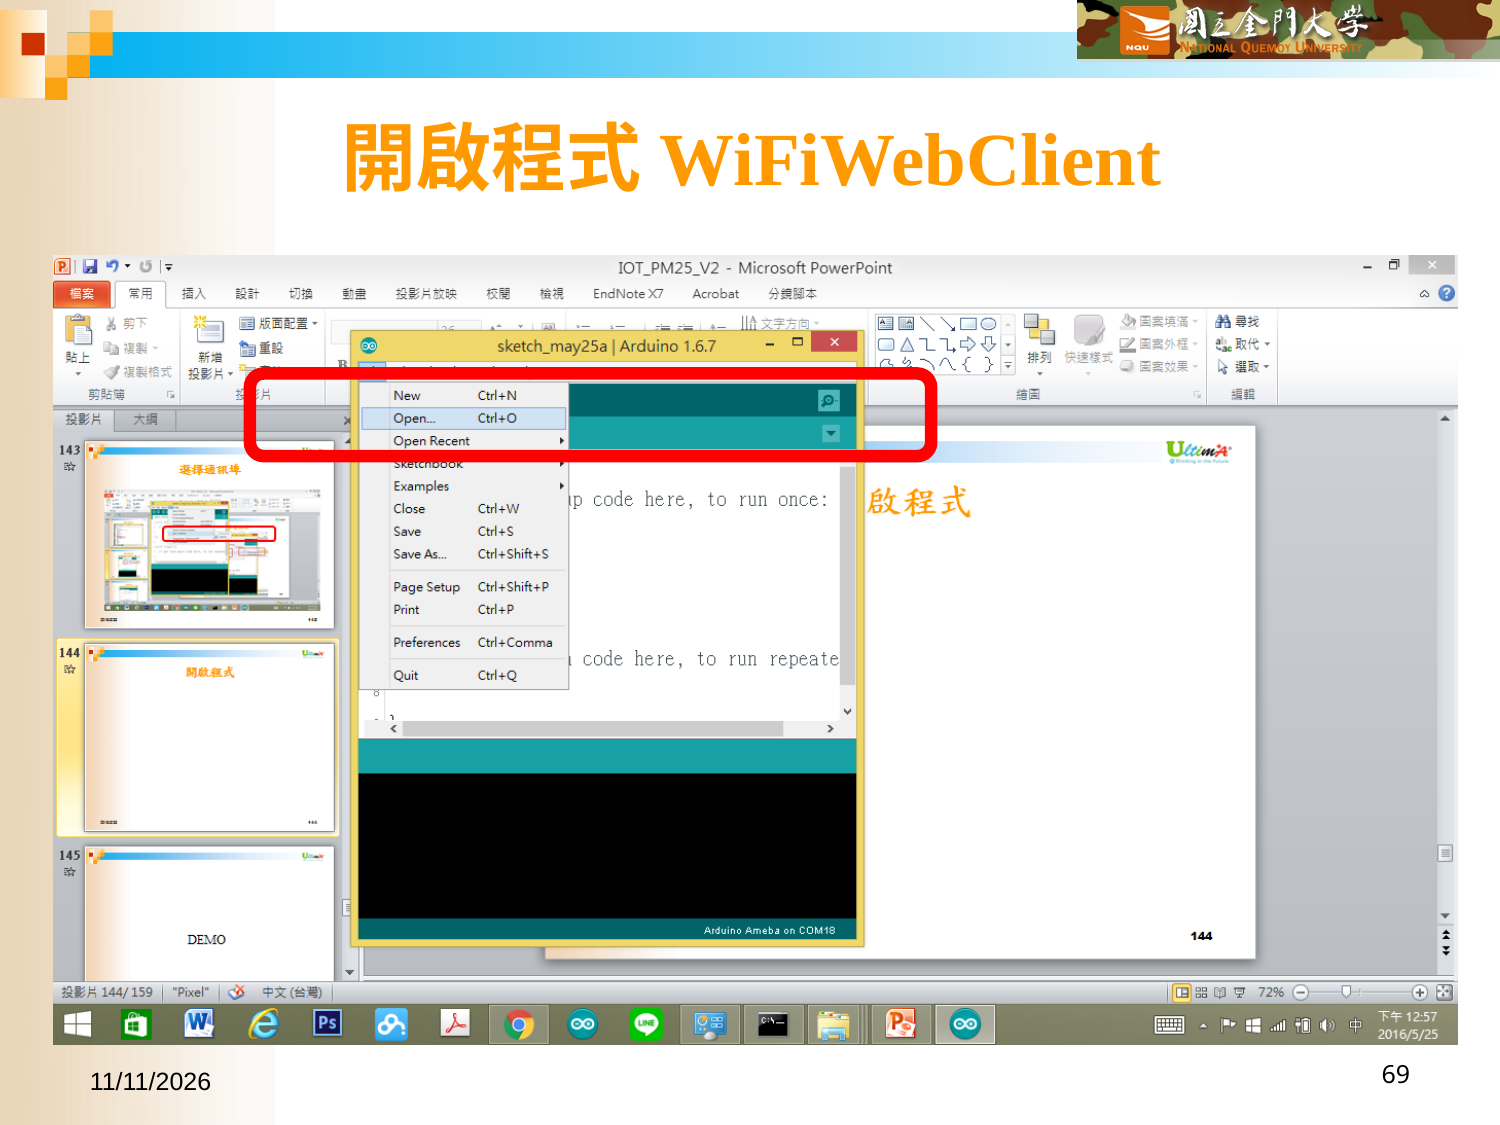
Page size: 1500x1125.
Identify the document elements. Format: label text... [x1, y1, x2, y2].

text_box 69 [1074, 1053, 1425, 1100]
picture [1077, 0, 1500, 62]
title 開啟程式WiFiWebClient [76, 42, 1427, 253]
text_box 2016/10/3 [75, 1053, 425, 1103]
picture [52, 255, 1458, 1045]
